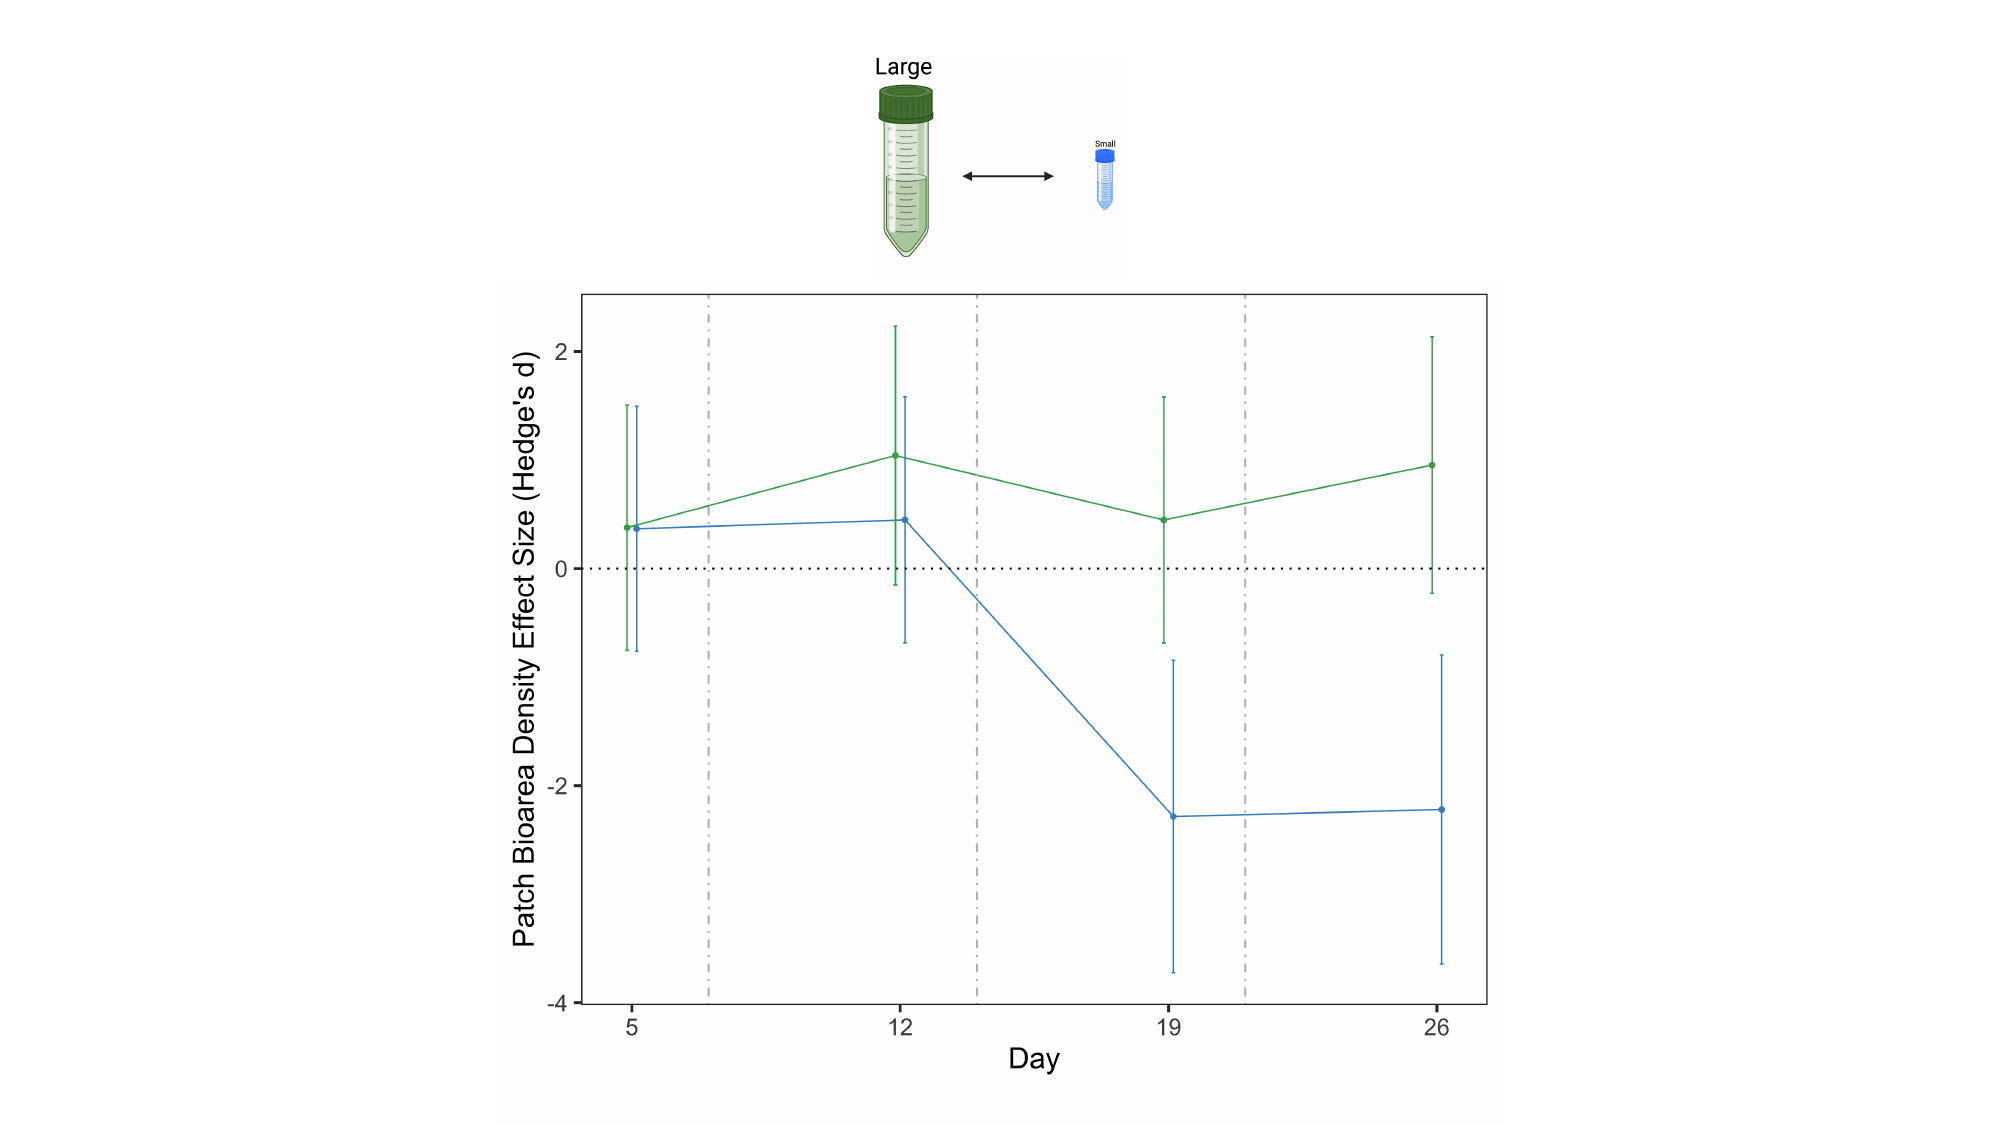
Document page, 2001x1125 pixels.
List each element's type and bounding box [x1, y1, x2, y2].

picture [498, 52, 1502, 1125]
